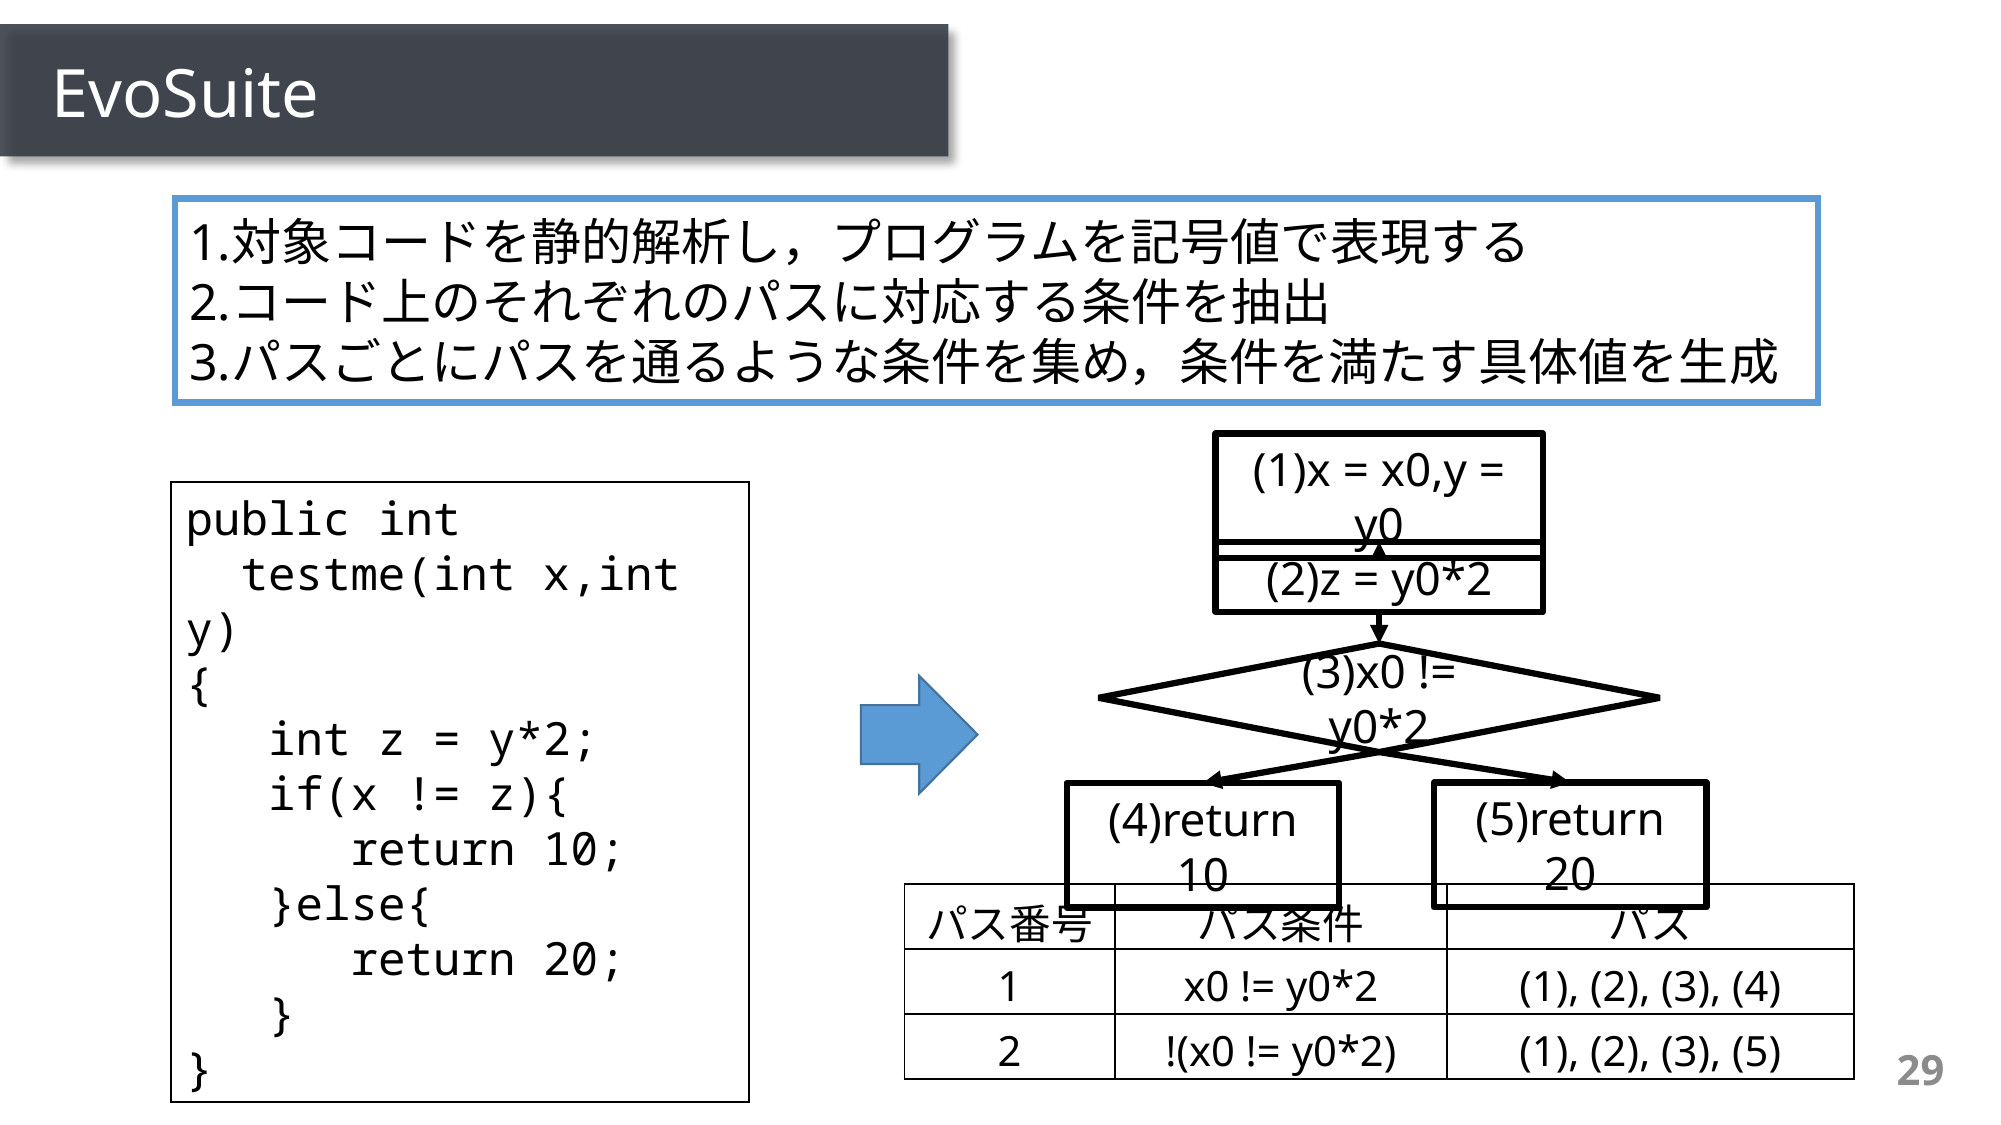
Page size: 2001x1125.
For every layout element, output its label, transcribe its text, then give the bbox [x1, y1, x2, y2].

table_cell x0 != y0*2 [1116, 950, 1446, 1013]
table_cell (1), (2), (3), (4) [1448, 950, 1853, 1013]
text_box public int testme(int x,int y) { int z = y*2; if(x != z){ return 10; }else{ return 20; } } [170, 481, 750, 1103]
text_box (1)x = x0,y = y0 [1215, 433, 1543, 542]
table_cell !(x0 != y0*2) [1116, 1015, 1446, 1078]
table_cell 1 [905, 950, 1114, 1013]
text_box [859, 673, 980, 796]
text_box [1202, 752, 1379, 783]
title EvoSuite [36, 36, 957, 156]
table_cell (1), (2), (3), (5) [1448, 1015, 1853, 1078]
text_box (3)x0 != y0*2 [1098, 642, 1661, 751]
table_header パス [1448, 885, 1853, 948]
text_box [1379, 752, 1571, 783]
table_header パス番号 [905, 885, 1114, 948]
text_box (4)return 10 [1066, 782, 1340, 883]
text_box (2)z = y0*2 [1215, 542, 1543, 612]
table_header パス条件 [1116, 885, 1446, 948]
text_box (5)return 20 [1433, 782, 1707, 883]
table_cell 2 [905, 1015, 1114, 1078]
text_box 対象コードを静的解析し，プログラムを記号値で表現する コード上のそれぞれのパスに対応する条件を抽出 パスごとにパスを通るような条件を集め，条件を満たす具体値を生成 [174, 198, 1819, 403]
